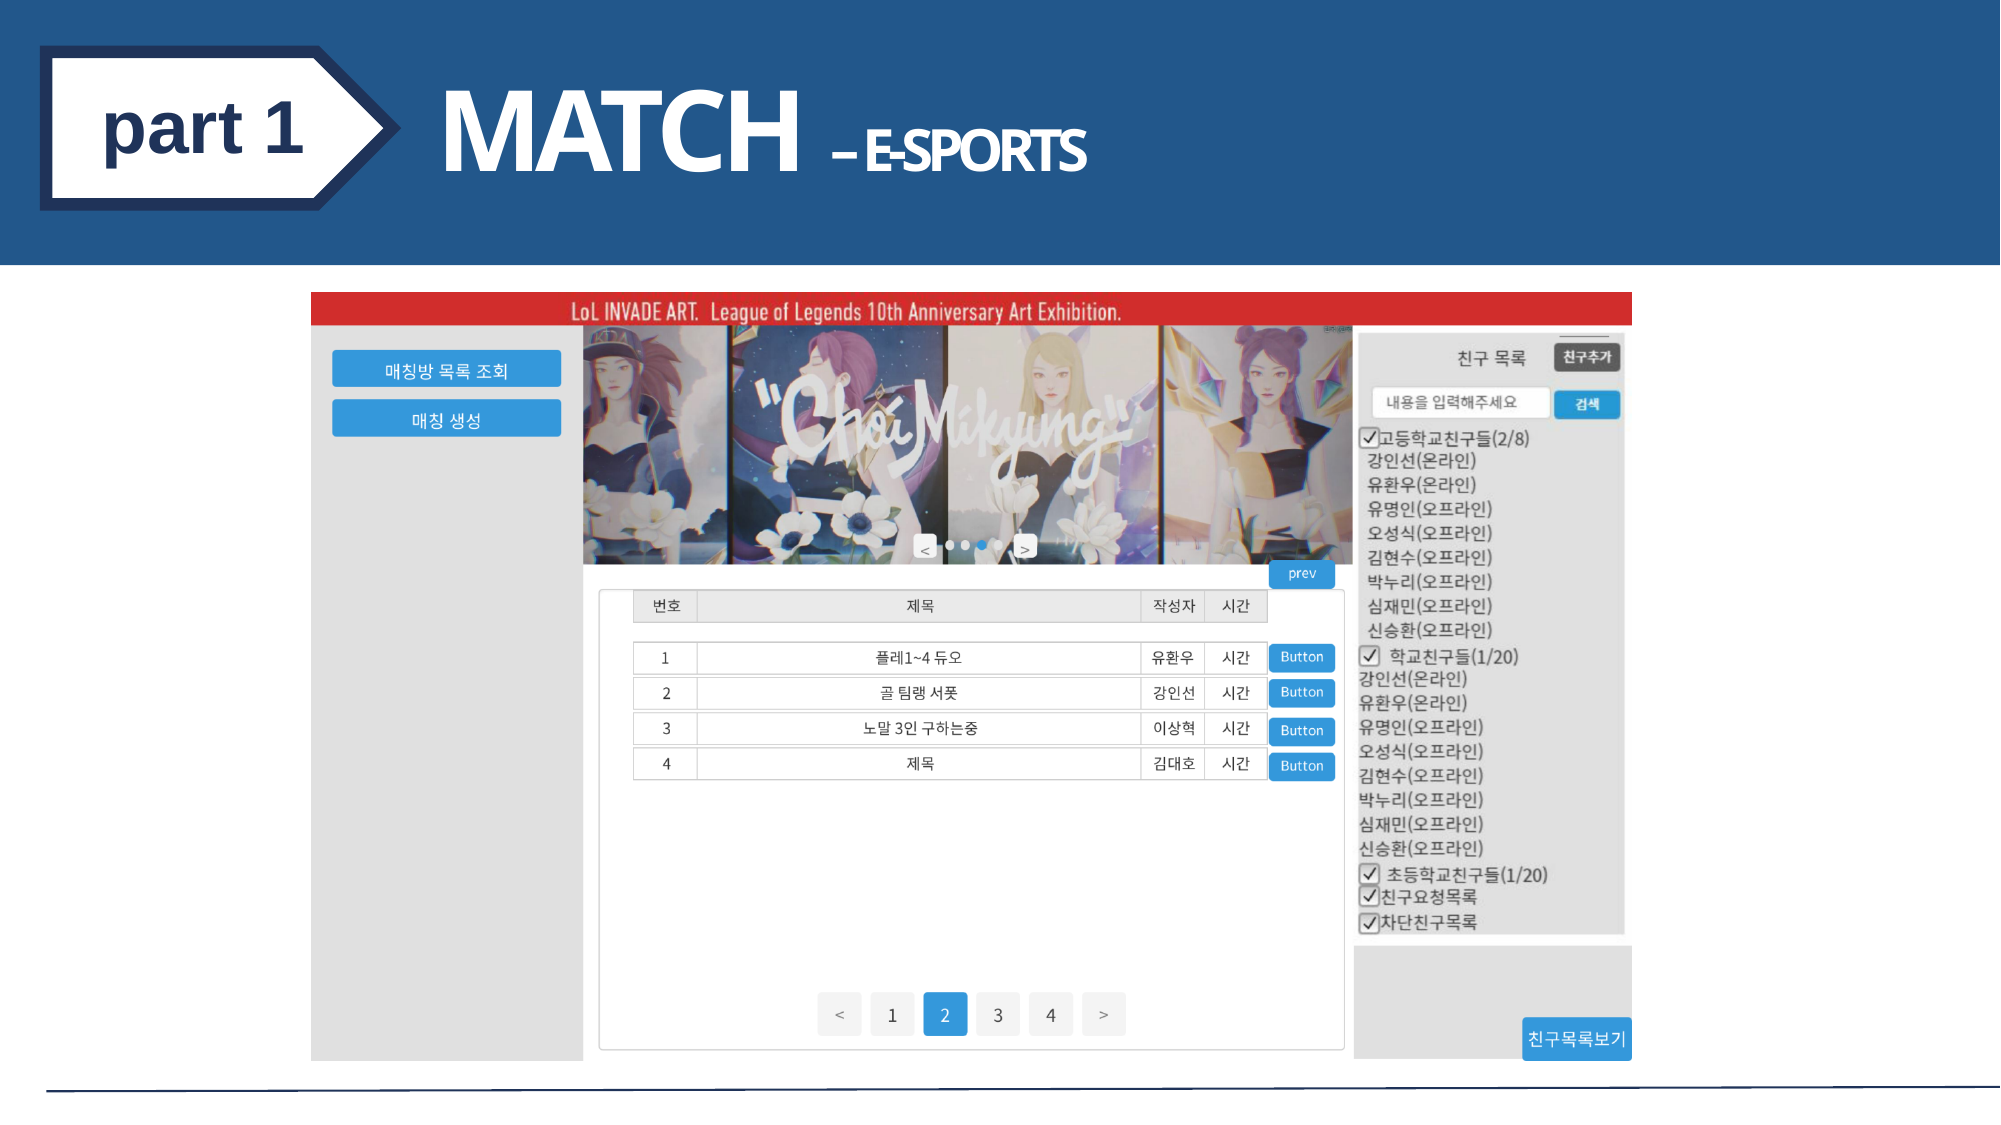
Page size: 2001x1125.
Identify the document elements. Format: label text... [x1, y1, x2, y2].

text_box MATCH – E-SPORTS [421, 51, 1104, 202]
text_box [46, 1086, 2000, 1092]
text_box [0, 0, 2000, 266]
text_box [46, 51, 393, 205]
picture [311, 292, 1632, 1061]
